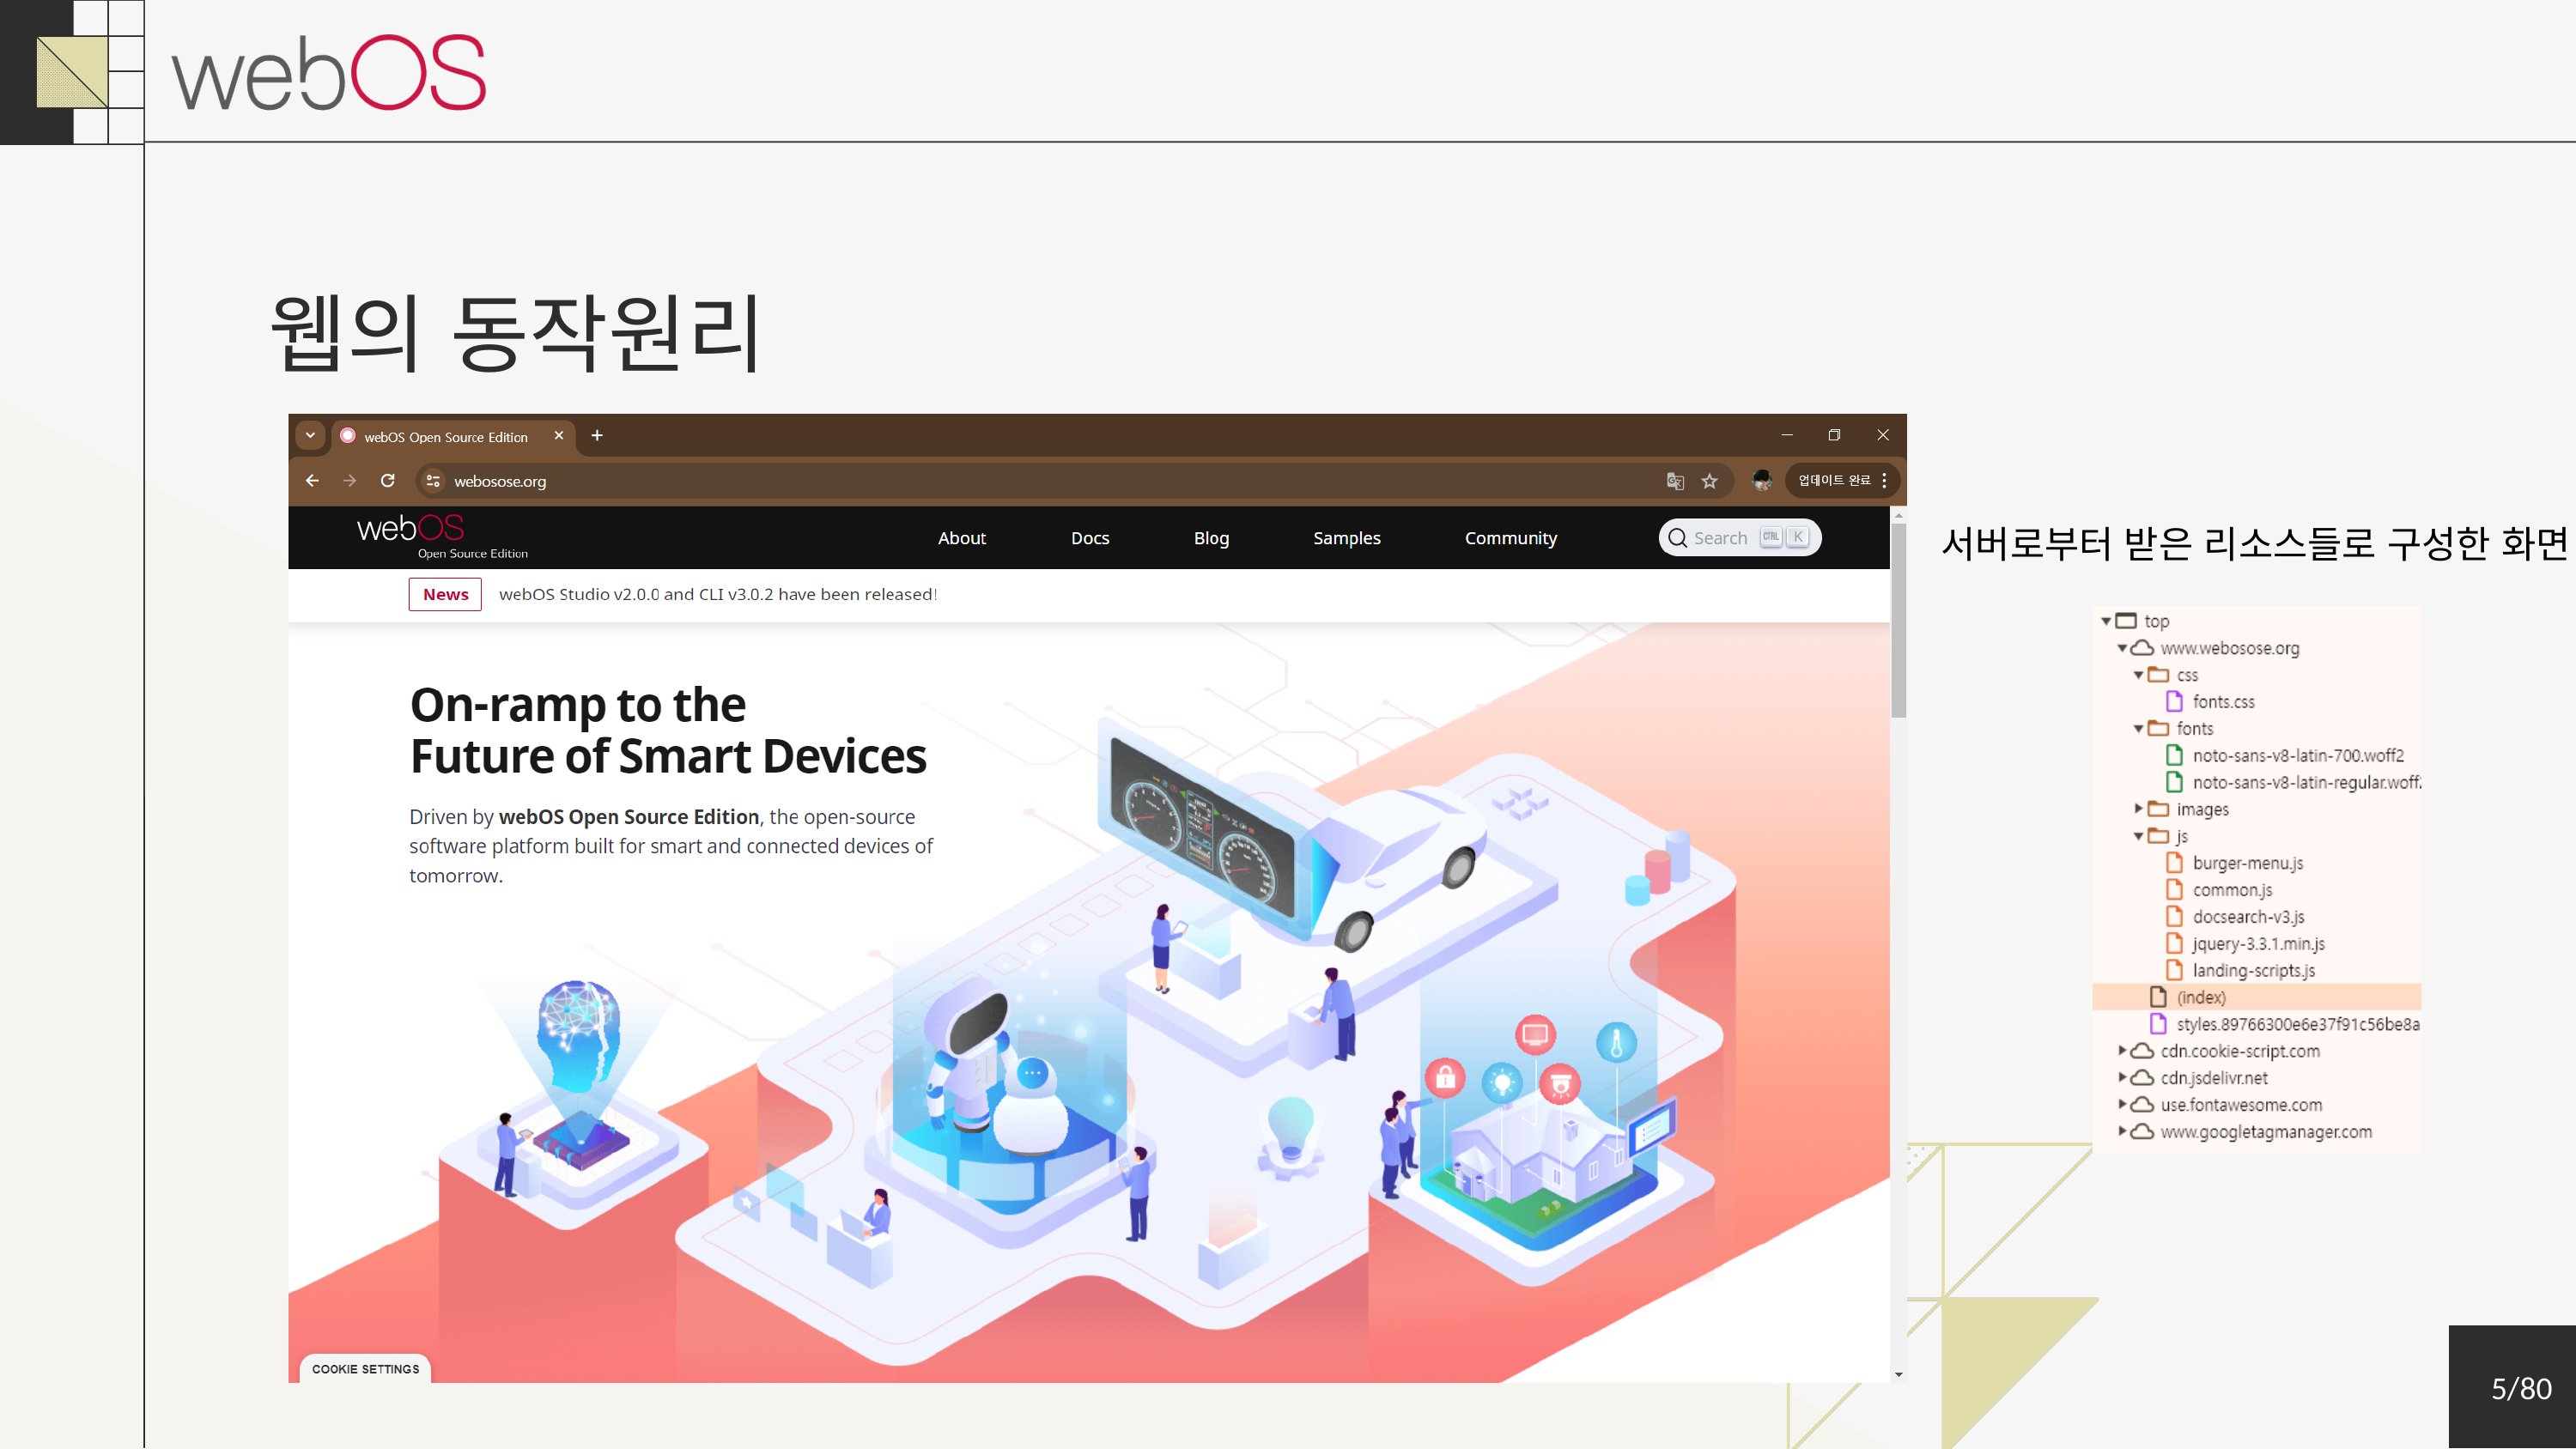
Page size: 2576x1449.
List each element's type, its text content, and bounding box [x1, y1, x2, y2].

picture [289, 414, 1907, 1383]
text_box [0, 0, 145, 145]
slide_number 5/80 [2264, 1361, 2566, 1413]
text_box 웹의 동작원리 [268, 263, 1877, 384]
text_box 서버로부터 받은 리소스들로 구성한 화면 [1941, 512, 2576, 567]
picture [2093, 605, 2421, 1153]
picture [153, 10, 500, 131]
text_box [1787, 1143, 2099, 1449]
